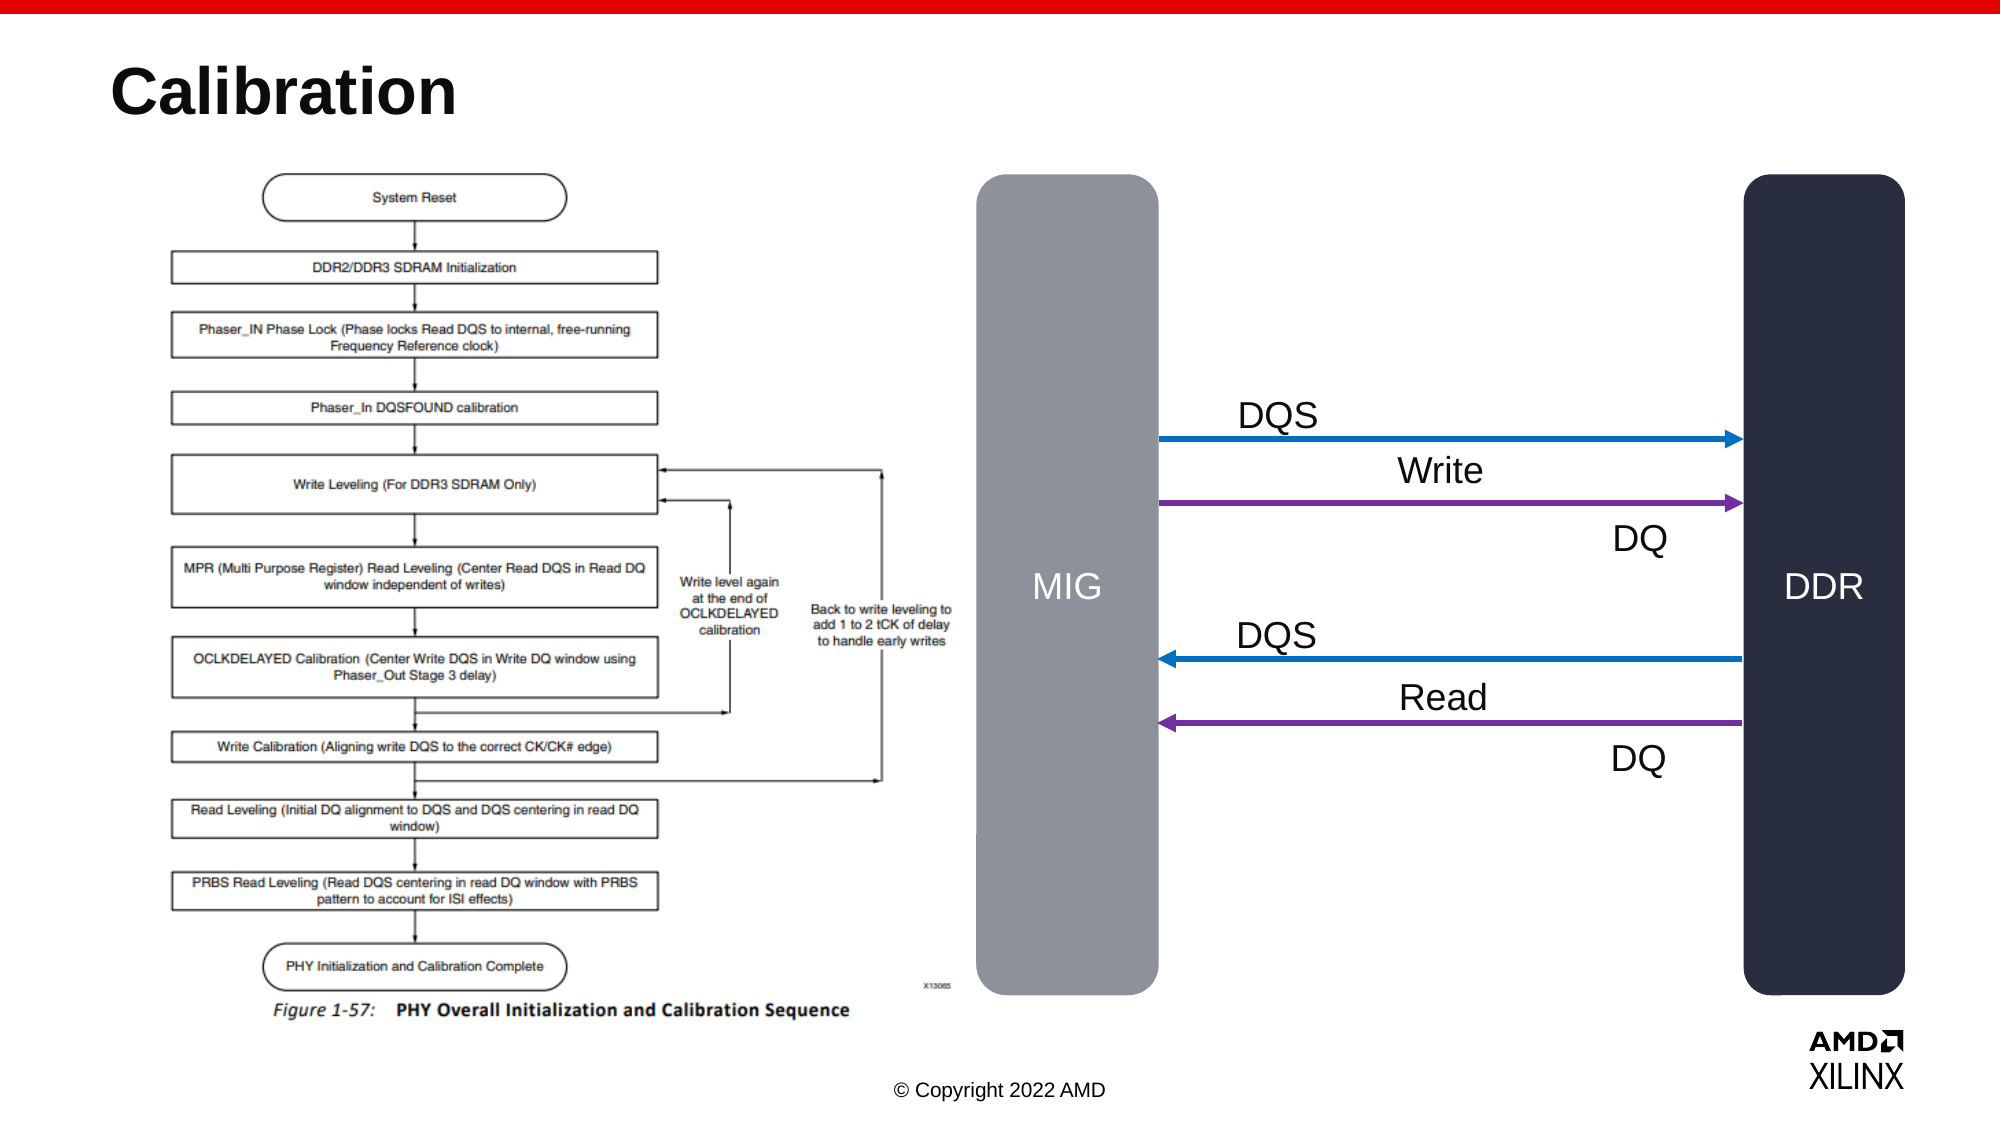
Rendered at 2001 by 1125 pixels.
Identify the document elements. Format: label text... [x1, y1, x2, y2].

text_box DQS [1221, 660, 1383, 664]
text_box Read [1384, 665, 1546, 722]
text_box DQS [1221, 603, 1383, 658]
text_box DQS [1222, 383, 1385, 438]
text_box MIG [1000, 173, 1160, 997]
title Calibration [95, 50, 1905, 147]
text_box DQS [1222, 440, 1385, 444]
text_box DQ [1595, 726, 1758, 787]
text_box DDR [1742, 173, 1907, 997]
picture [142, 146, 1000, 1041]
text_box DQ [1597, 506, 1759, 567]
text_box Write [1382, 440, 1544, 499]
picture [1809, 1030, 1904, 1089]
